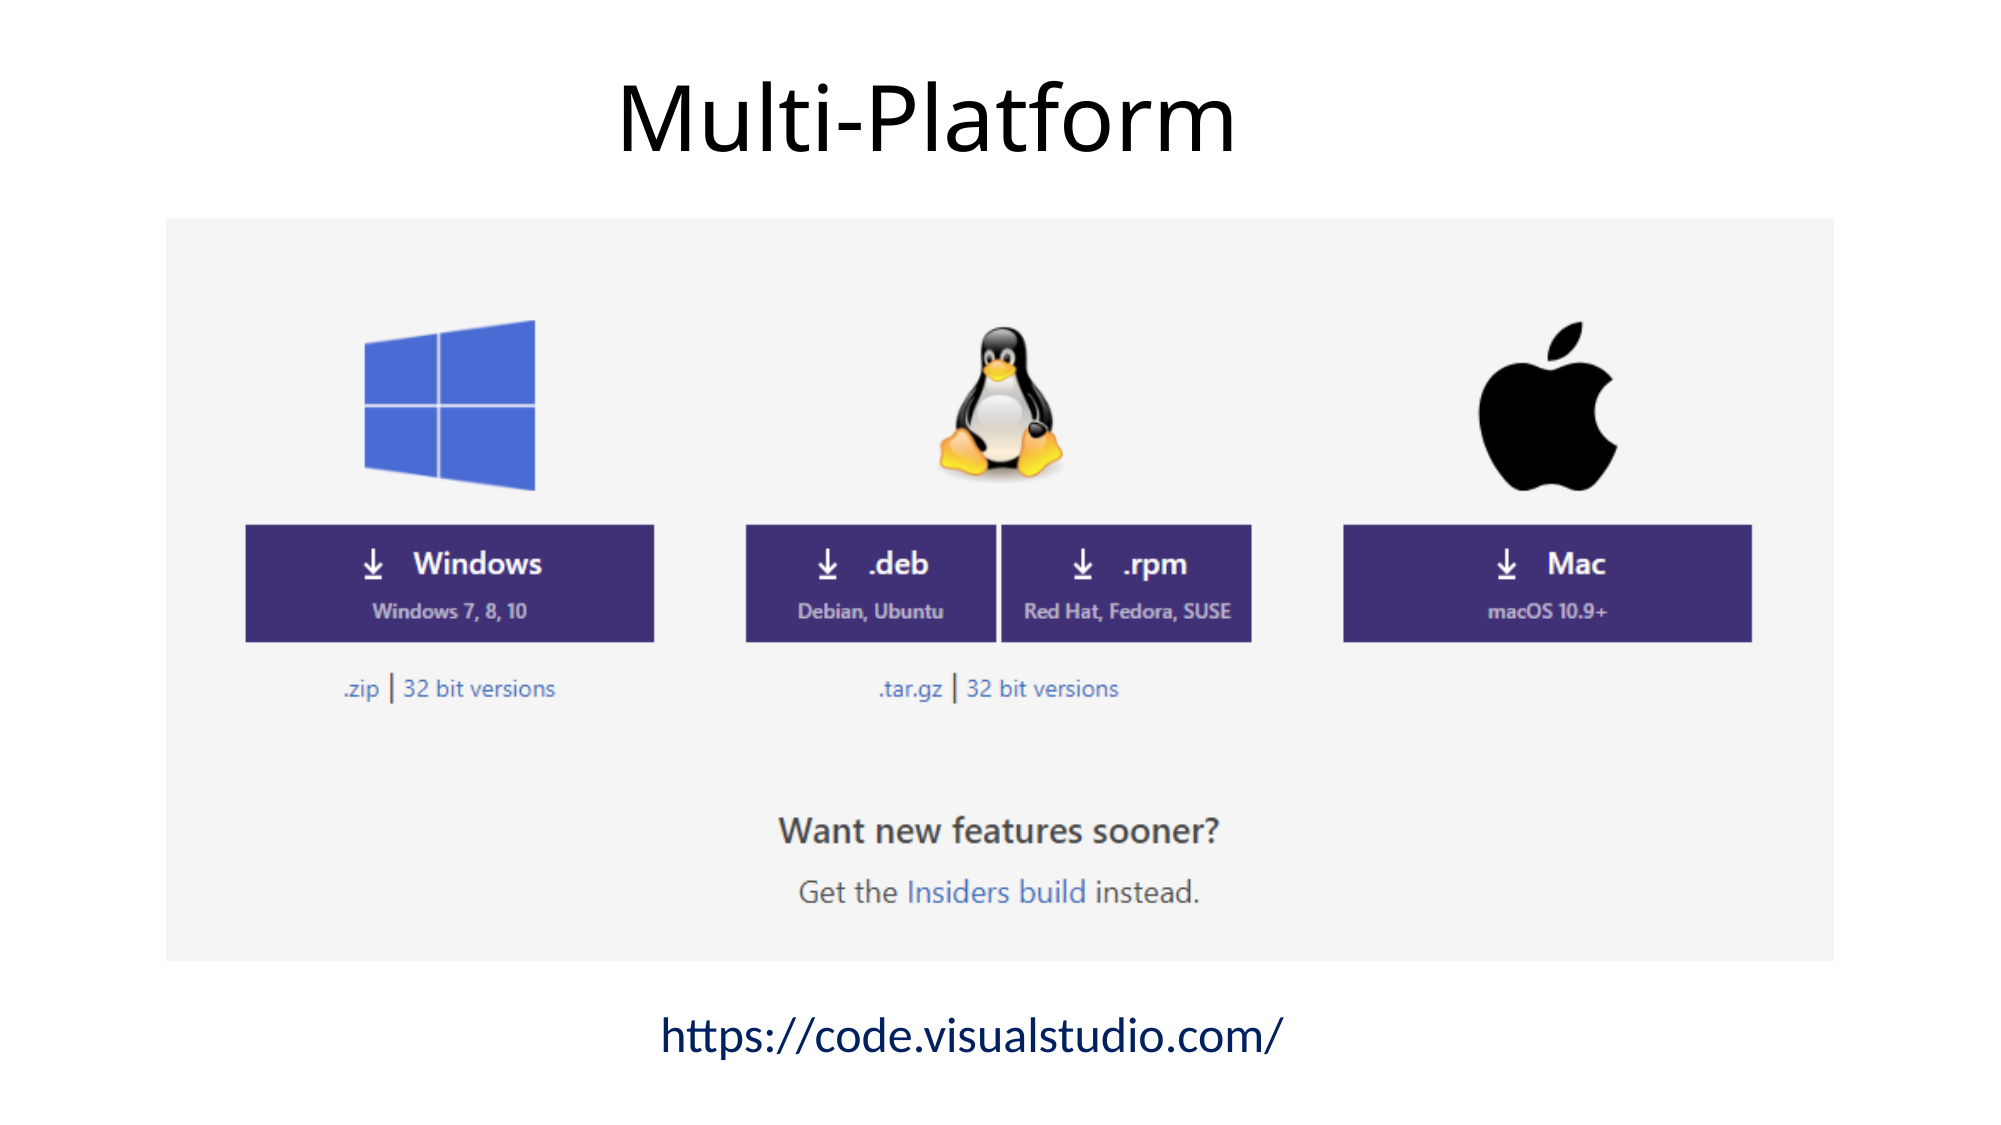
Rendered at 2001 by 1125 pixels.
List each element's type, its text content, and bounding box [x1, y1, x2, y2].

title Multi-Platform [0, 54, 1855, 189]
text_box https://code.visualstudio.com/ [645, 994, 1355, 1070]
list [166, 188, 1834, 961]
